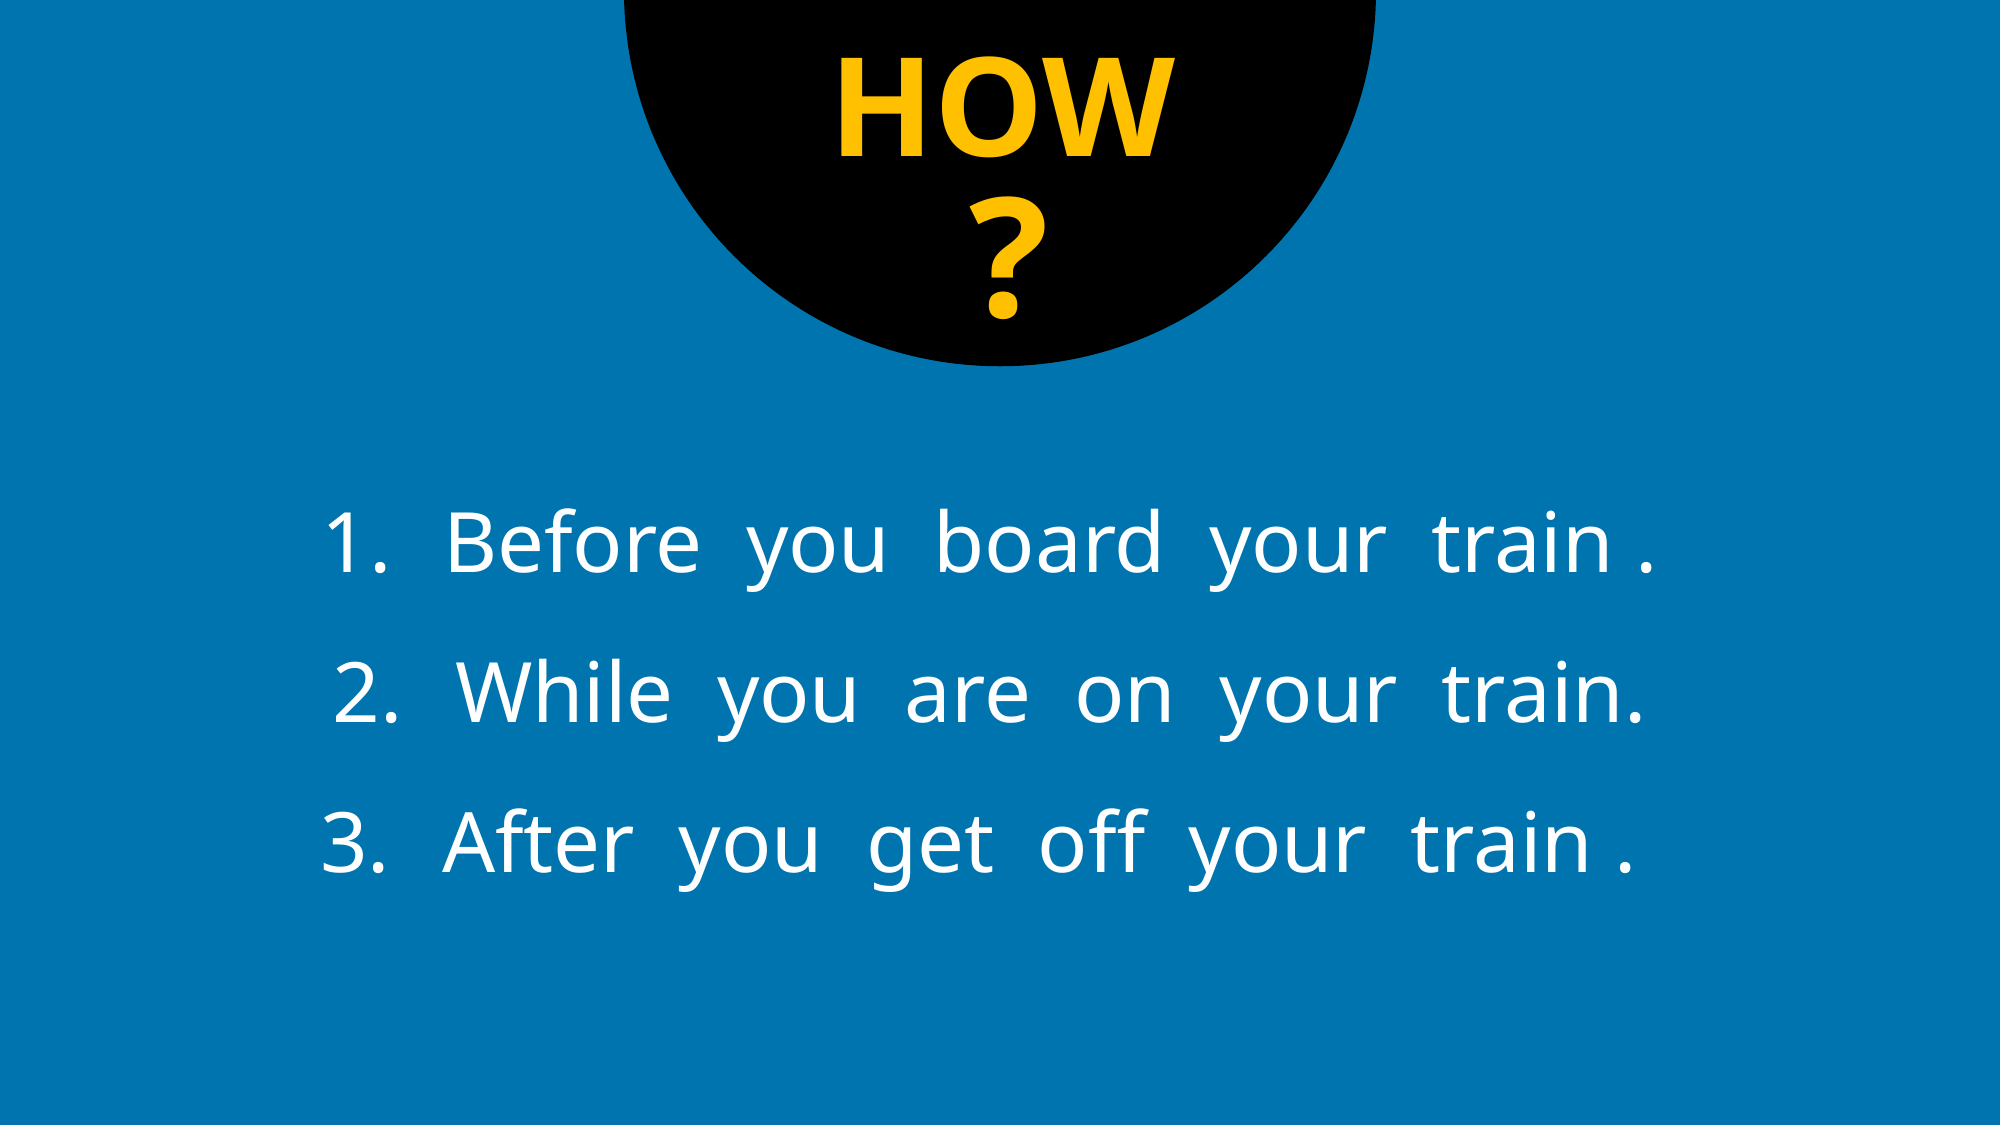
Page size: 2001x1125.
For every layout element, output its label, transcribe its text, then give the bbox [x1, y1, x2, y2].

list HOW [643, 30, 1362, 196]
text_box Before you board your train . While you are on your train. After you get off your train . [172, 431, 1809, 897]
list ? [954, 165, 1059, 363]
